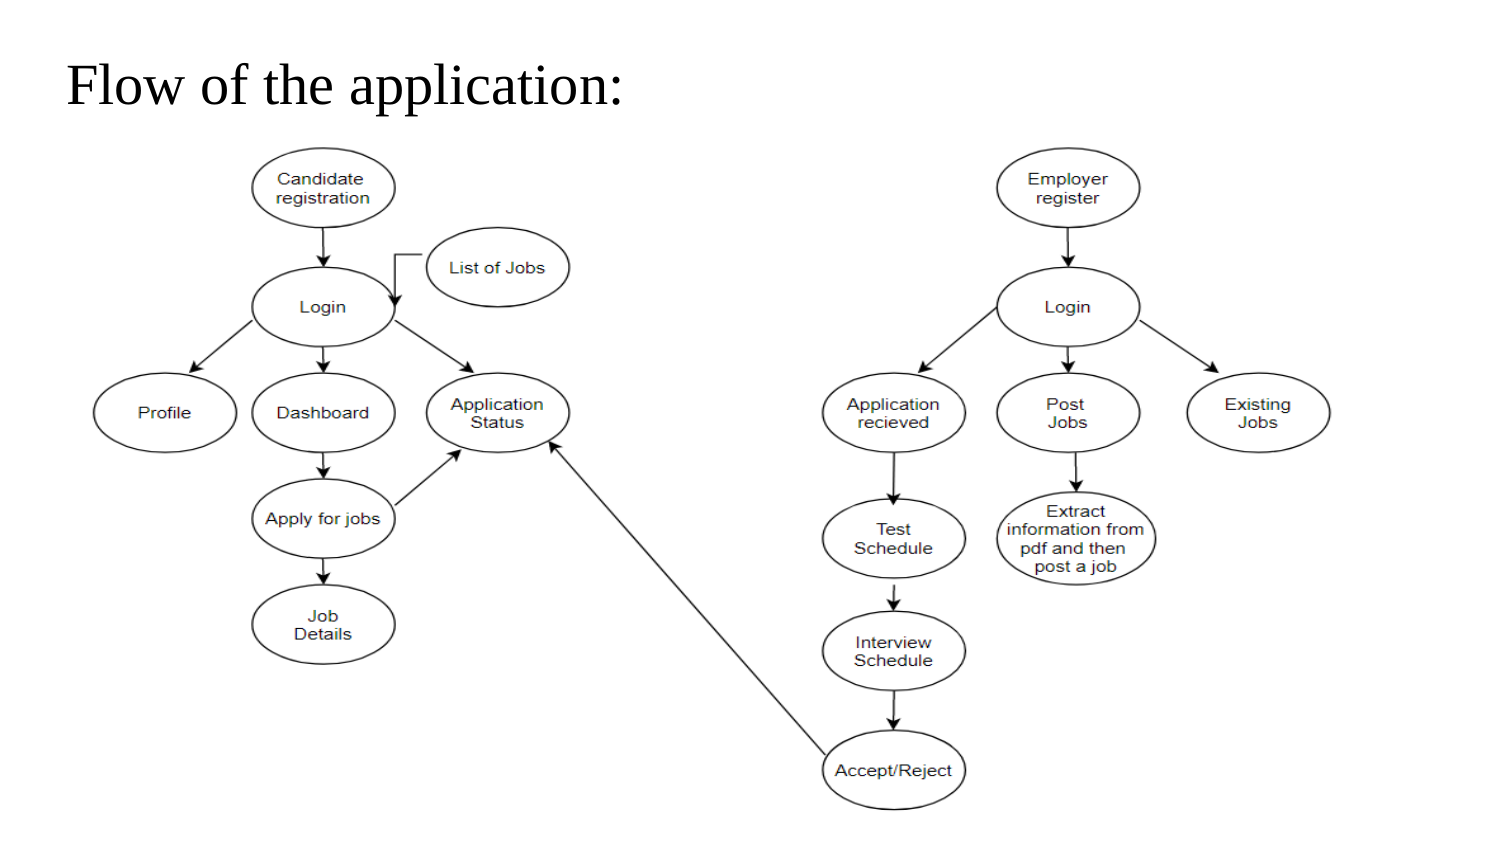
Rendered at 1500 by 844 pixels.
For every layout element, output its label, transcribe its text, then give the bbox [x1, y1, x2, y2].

title Flow of the application: [51, 31, 1449, 126]
picture [78, 139, 1377, 828]
